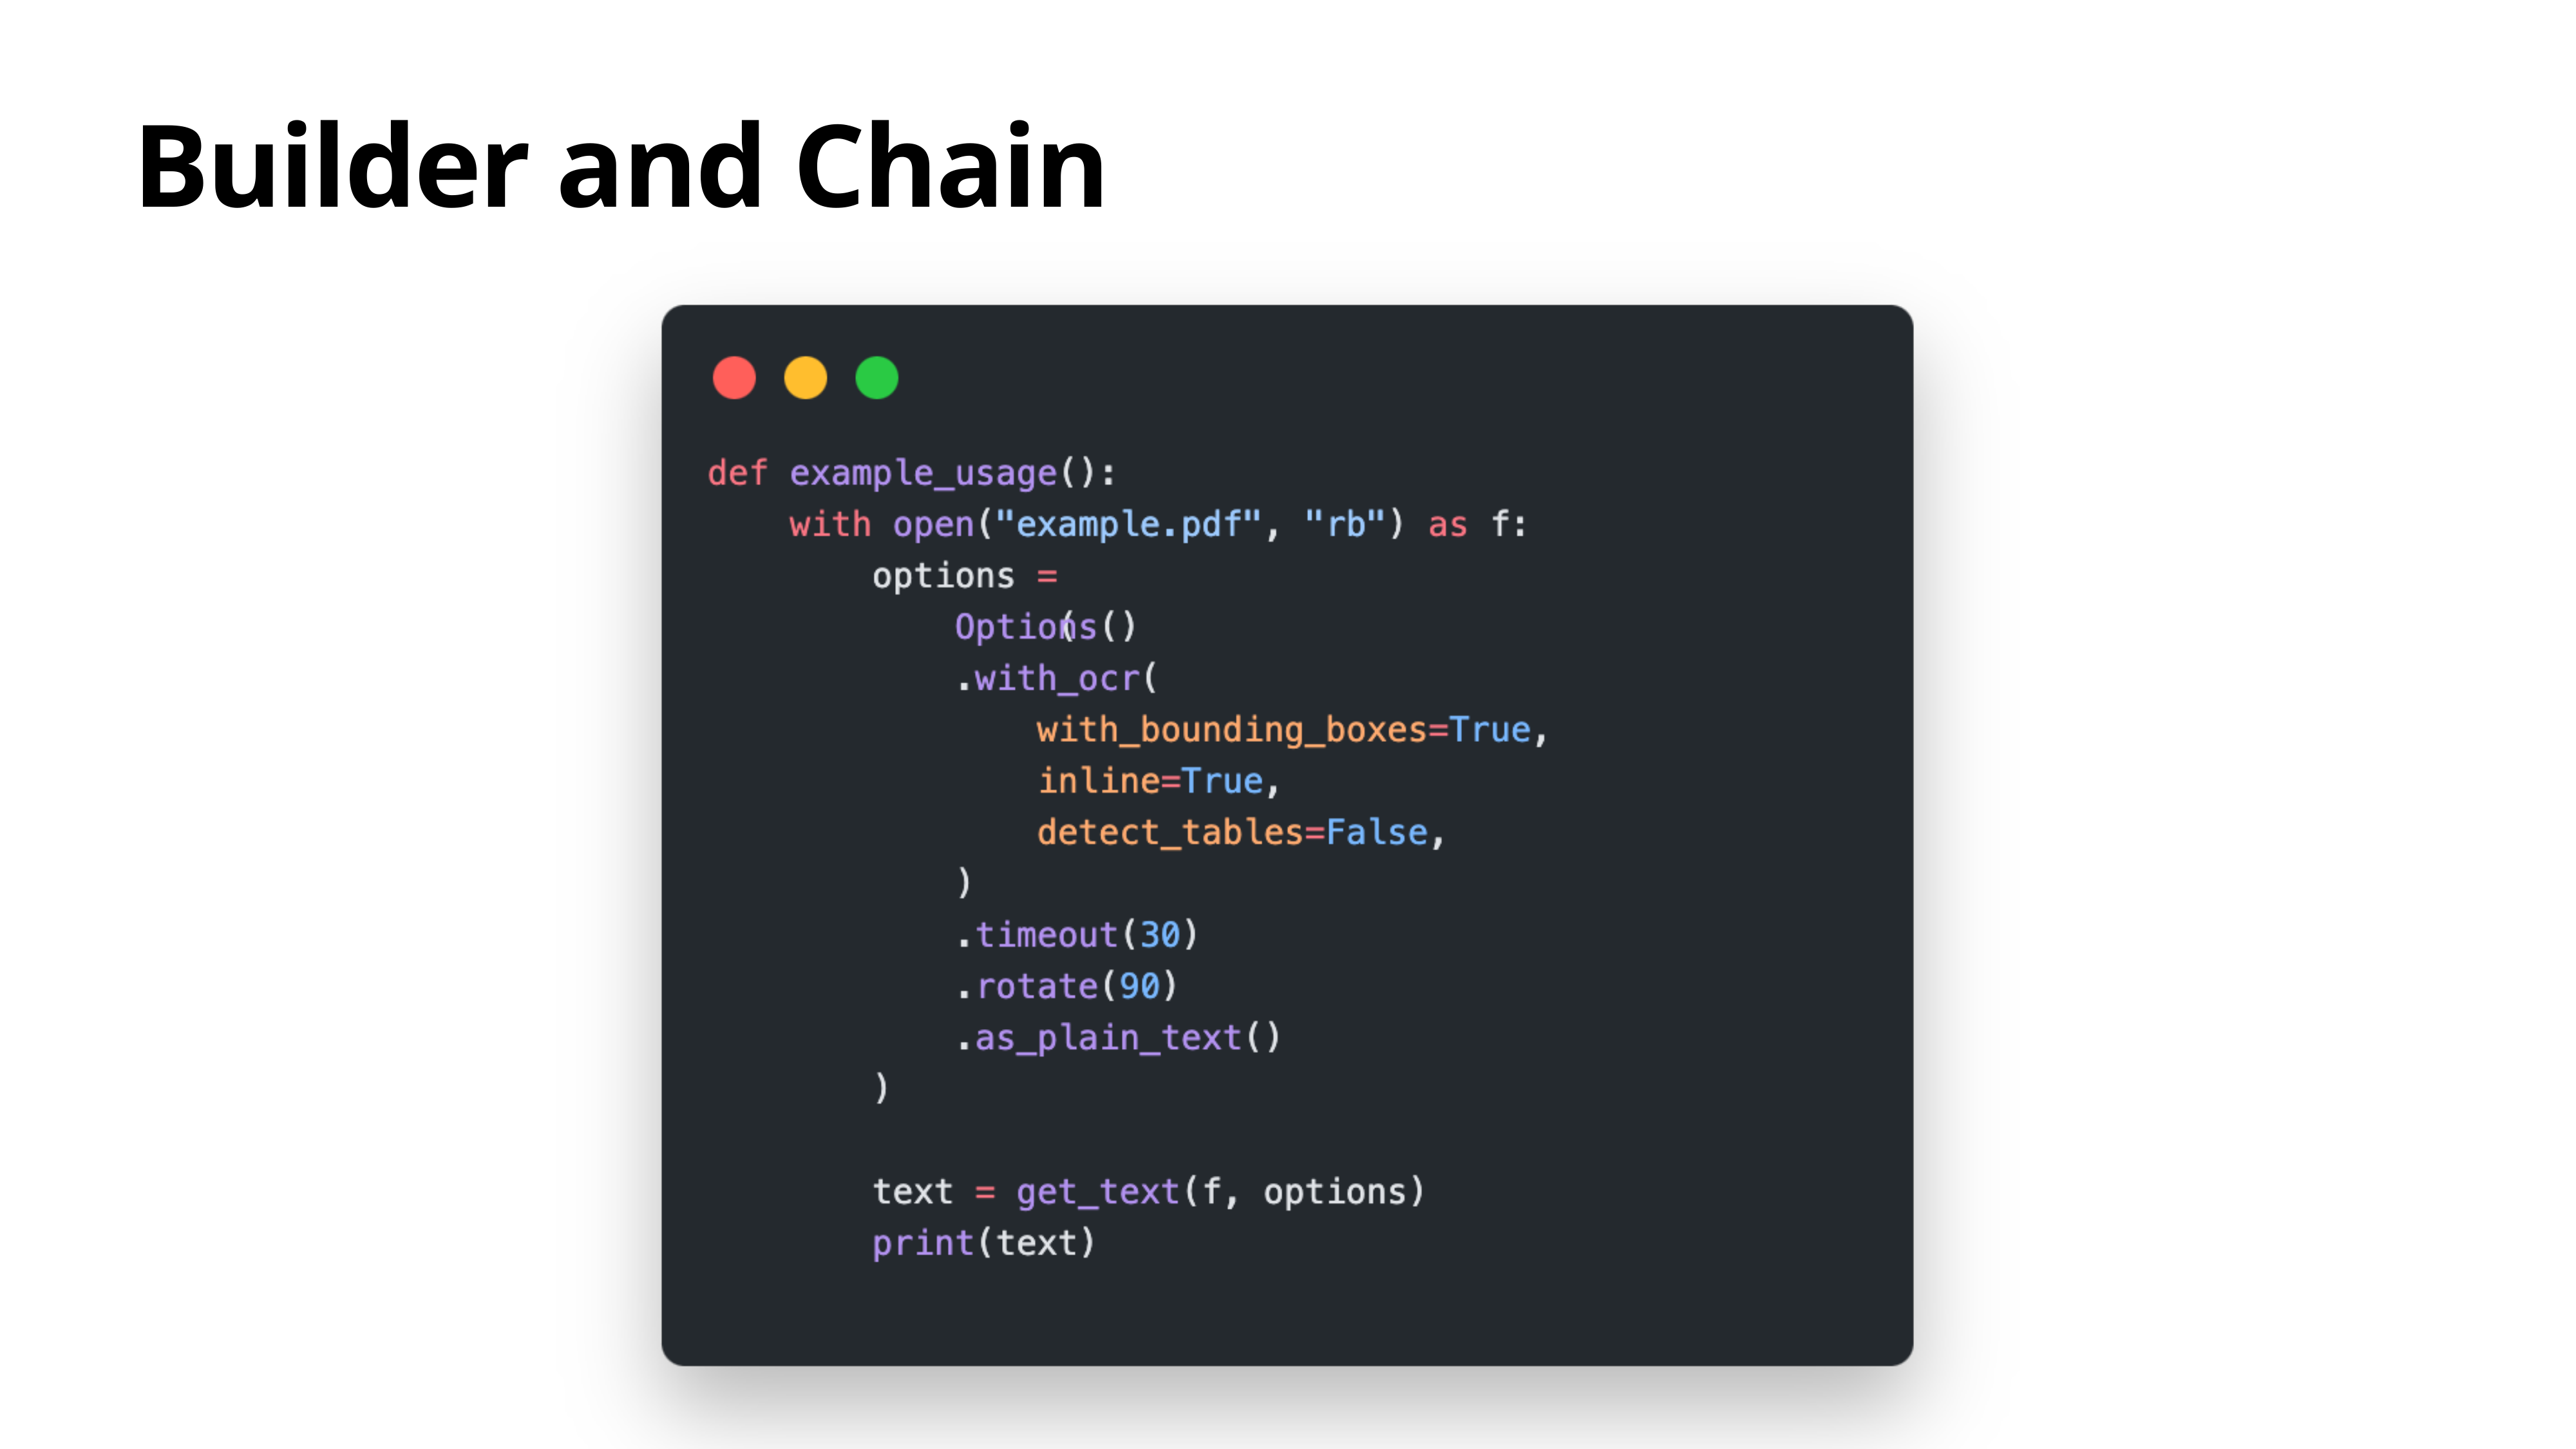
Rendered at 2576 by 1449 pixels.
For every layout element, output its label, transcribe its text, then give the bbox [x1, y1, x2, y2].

title Builder and Chain [127, 113, 2449, 266]
picture [547, 191, 2029, 1449]
